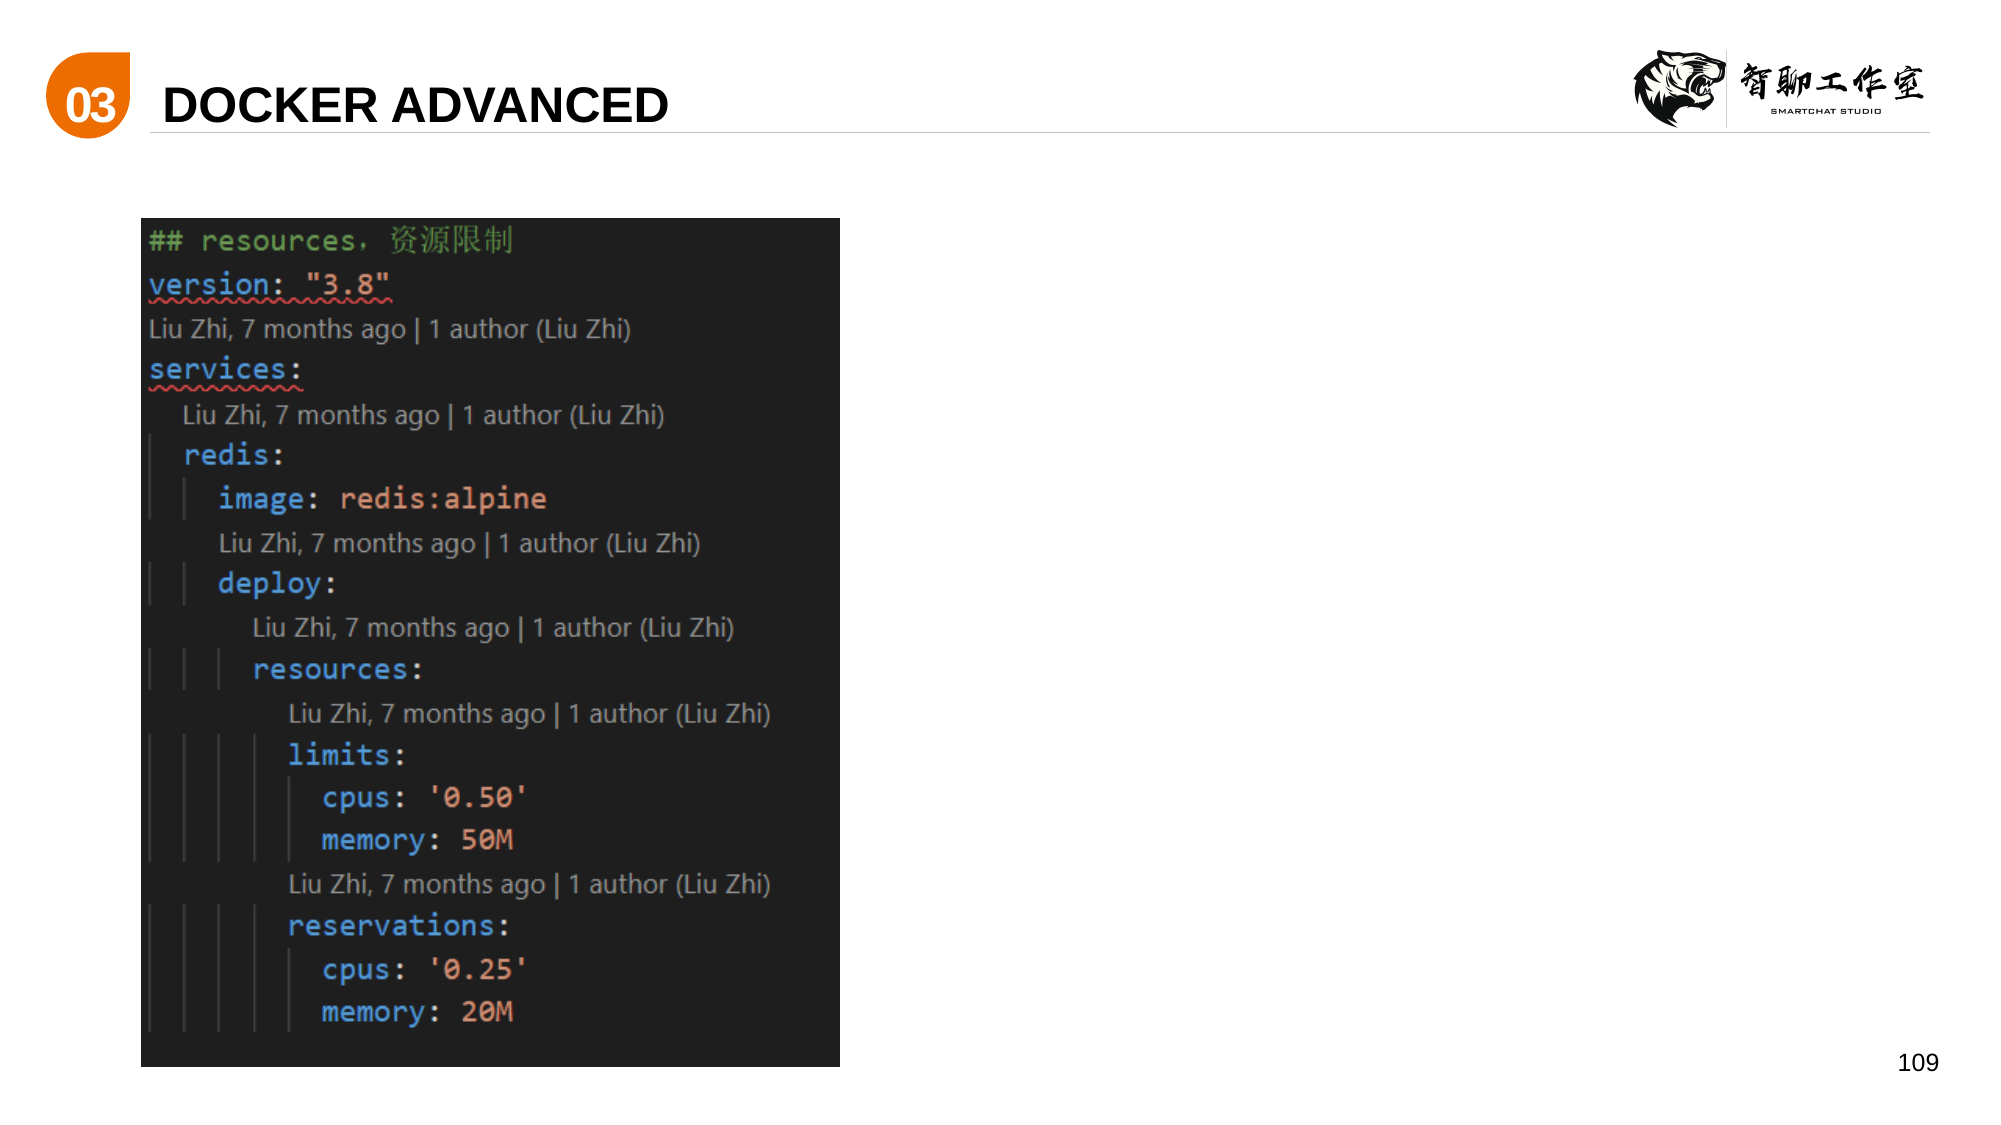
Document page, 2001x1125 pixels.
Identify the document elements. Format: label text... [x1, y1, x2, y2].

text_box DOCKER ADVANCED [147, 47, 685, 141]
text_box 03 [49, 47, 132, 141]
picture [1633, 47, 1950, 129]
picture [141, 218, 840, 1067]
